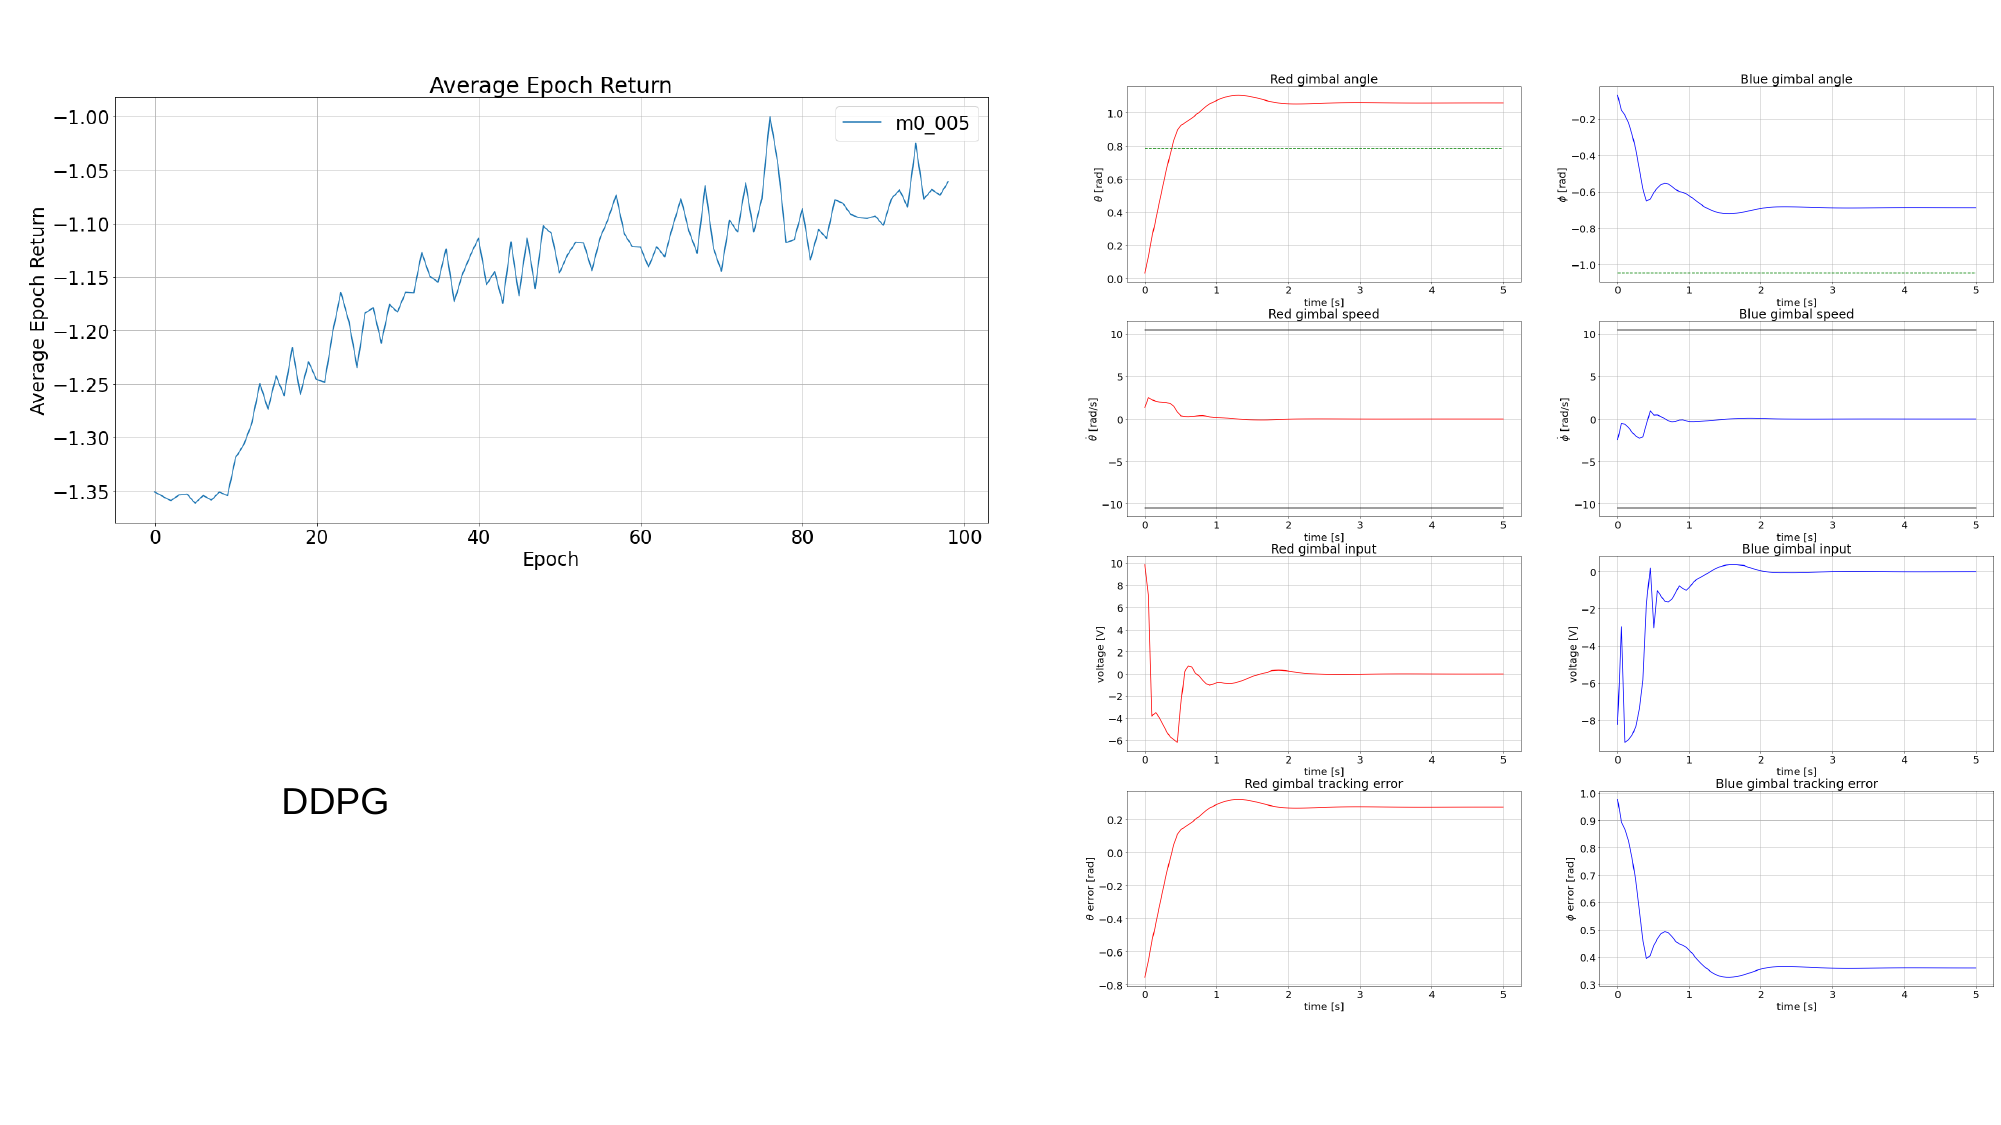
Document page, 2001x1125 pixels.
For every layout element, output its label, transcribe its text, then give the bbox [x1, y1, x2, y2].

picture [1081, 70, 1997, 1016]
text_box DDPG [266, 769, 491, 830]
picture [24, 70, 993, 574]
